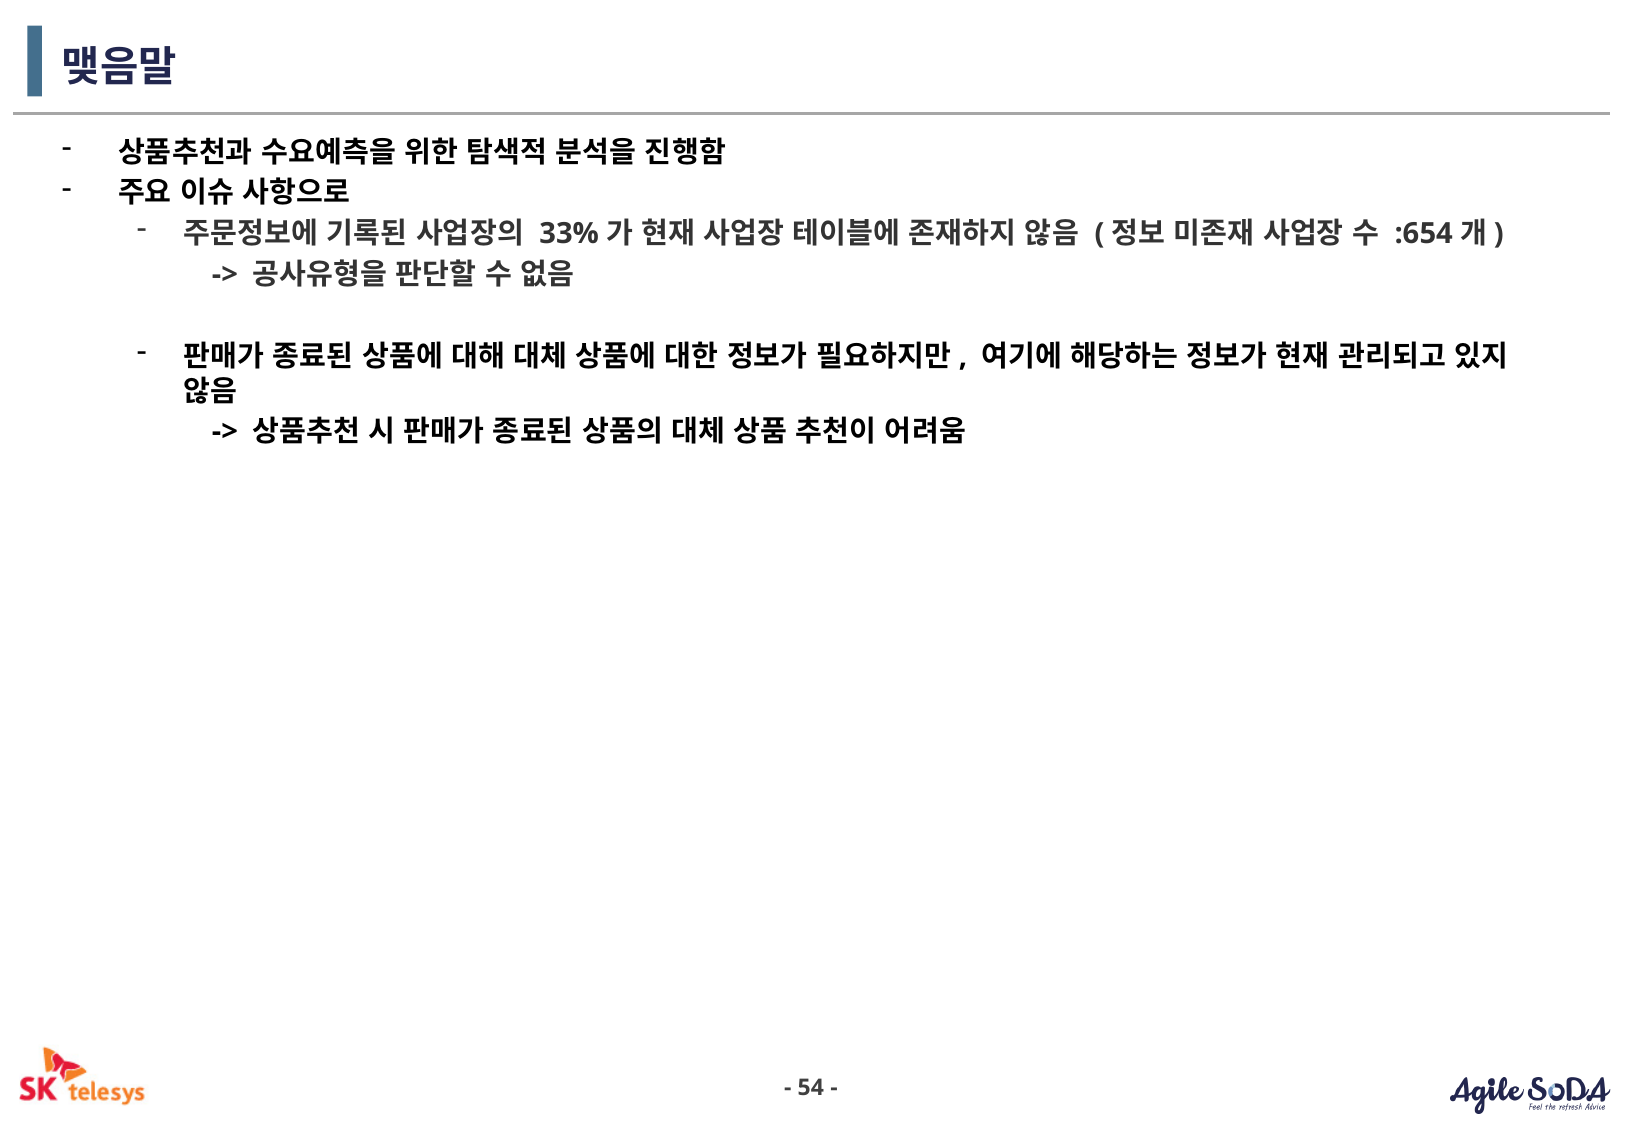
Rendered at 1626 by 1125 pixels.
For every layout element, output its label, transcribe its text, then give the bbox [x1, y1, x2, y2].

list 상품추천과 수요예측을 위한 탐색적 분석을 진행함 주요 이슈 사항으로 주문정보에 기록된 사업장의 33%가 현재 사업장 테이블에 존재하지 않음 (정보 미존재 사업장 수 :654개) -> 공사유형을 판단할 수 없음 판매가 종료된 상품에 대해 대체 상품에 대한 정보가 필요하지만, 여기에 해당하는 정보가 현재 관리되고 있지 않음 -> 상품추천 시 판매가 종료된 상품의 대체 상품 추천이 어려움 [46, 125, 1579, 563]
picture [1436, 1061, 1626, 1115]
picture [19, 1044, 151, 1107]
title 맺음말 [46, 12, 1579, 111]
